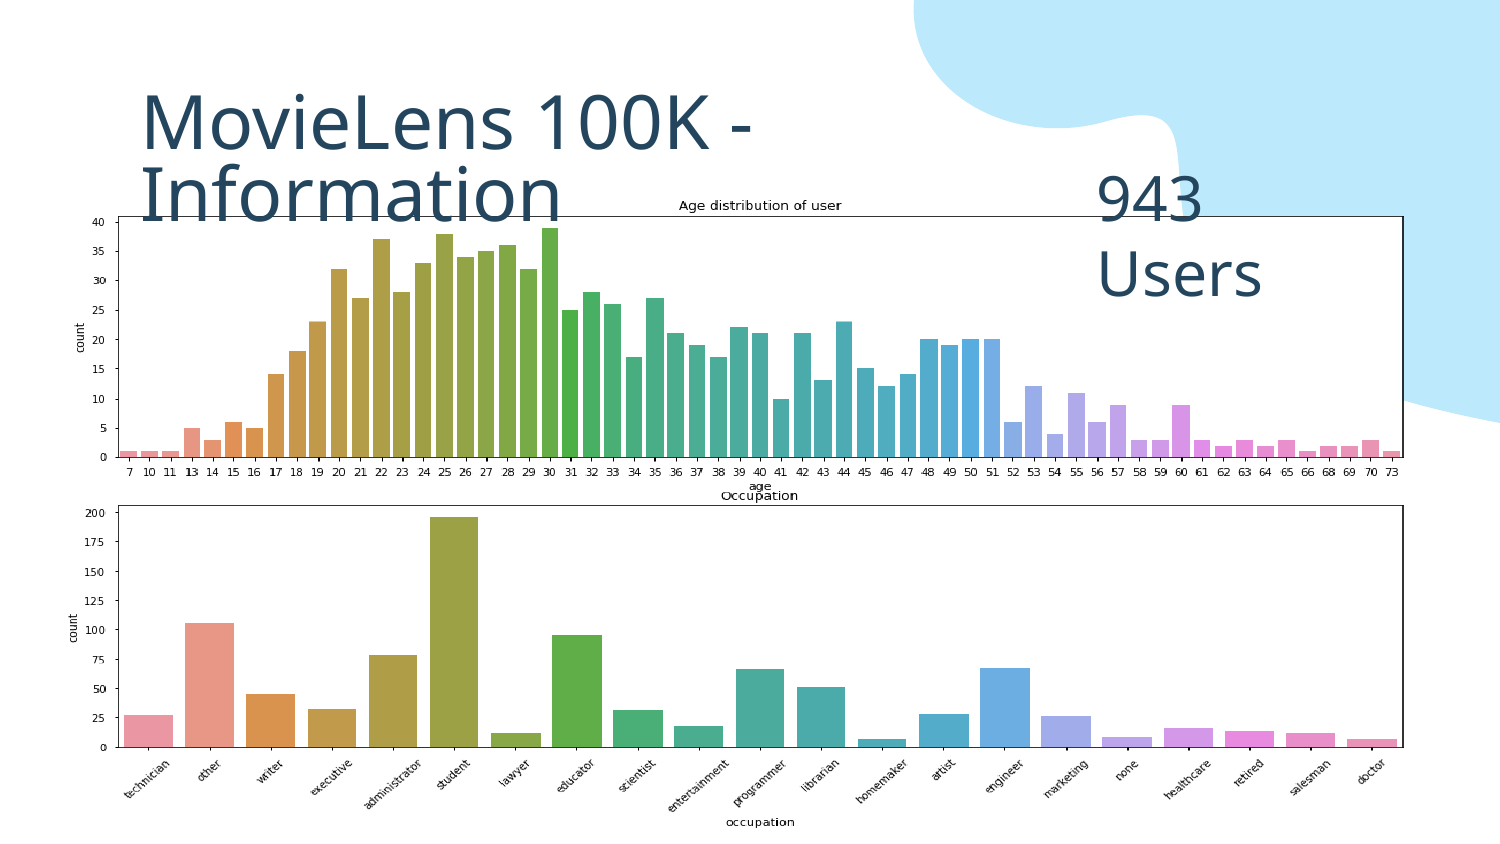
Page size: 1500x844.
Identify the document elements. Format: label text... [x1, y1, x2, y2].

title MovieLens 100K - Information [125, 77, 1169, 169]
picture [60, 193, 1411, 834]
